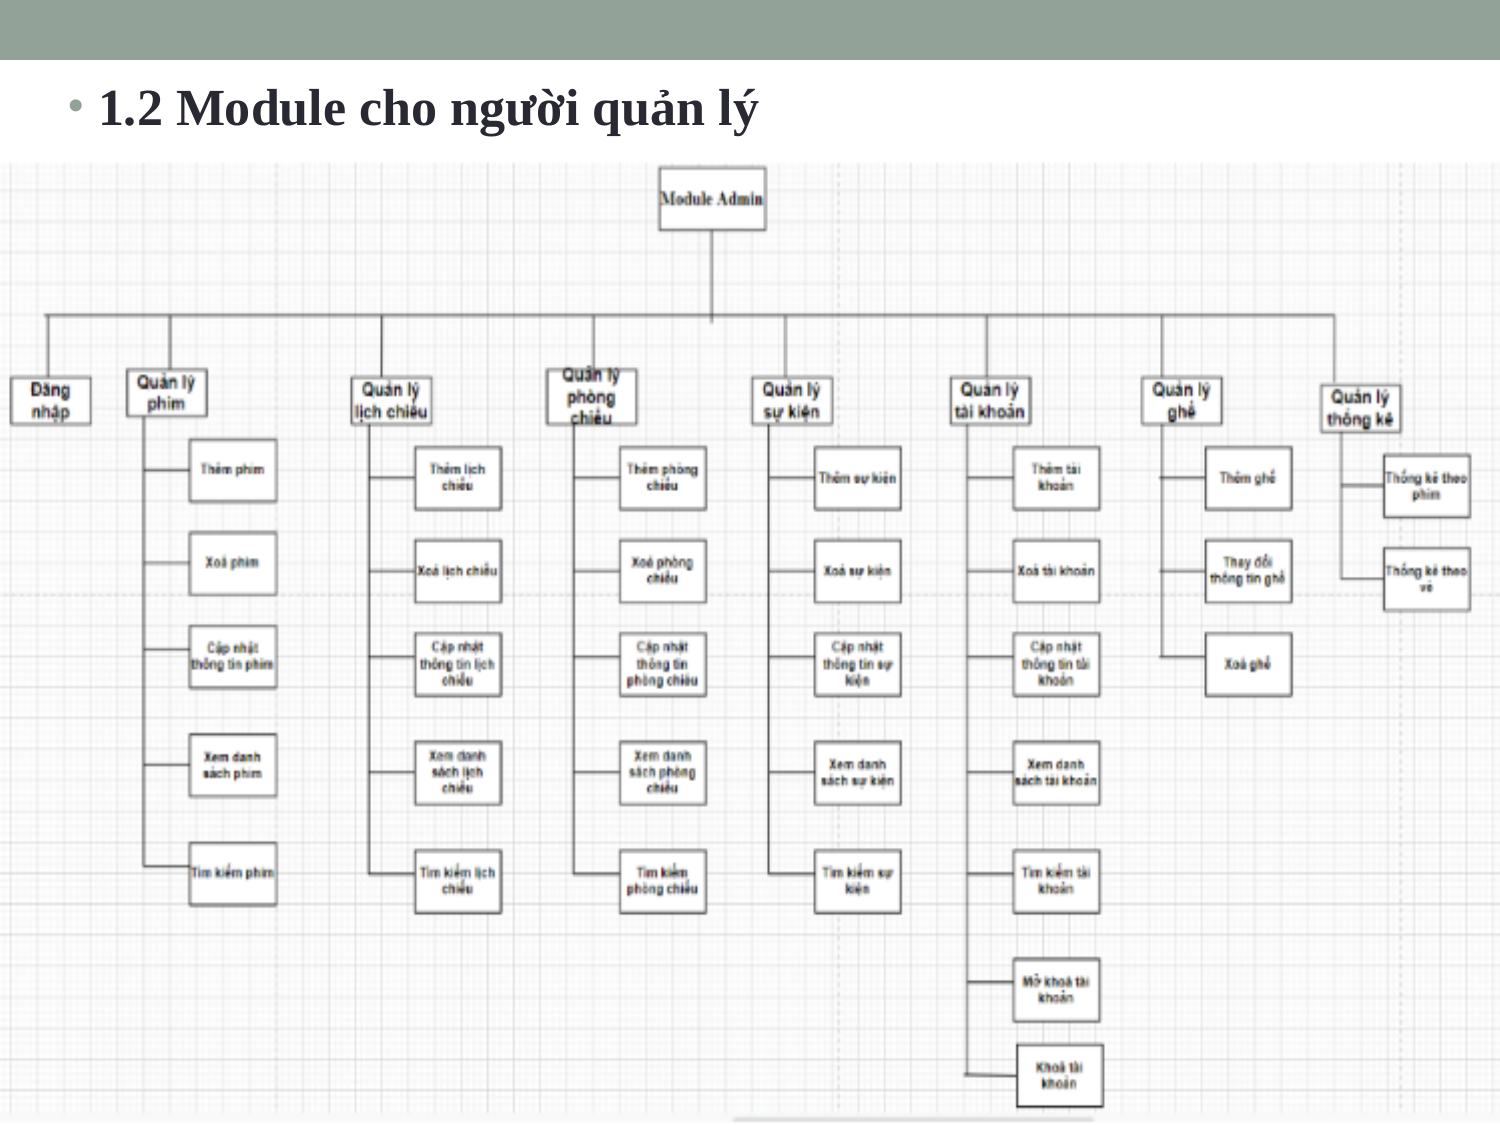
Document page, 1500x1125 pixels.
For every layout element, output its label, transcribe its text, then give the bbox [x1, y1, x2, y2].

list 1.2 Module cho người quản lý [53, 66, 1404, 152]
picture [0, 153, 1500, 1125]
